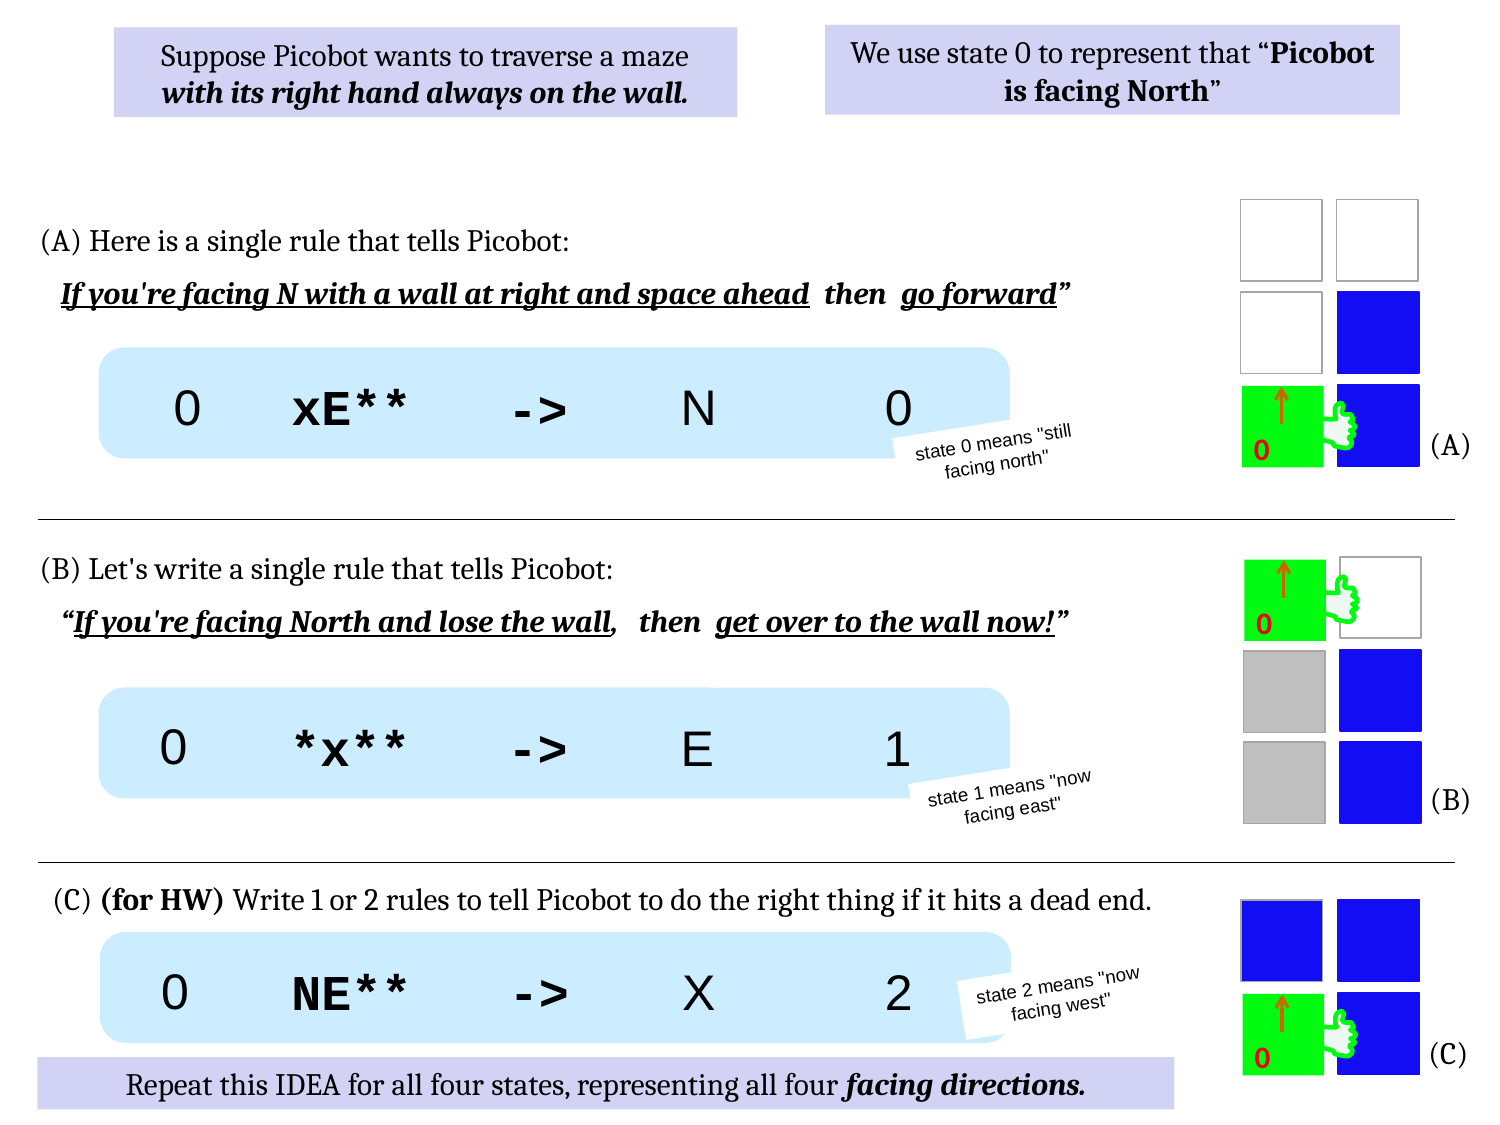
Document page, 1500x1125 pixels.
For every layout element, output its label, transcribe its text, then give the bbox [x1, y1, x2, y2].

text_box [1243, 741, 1325, 824]
text_box [1242, 385, 1324, 468]
text_box We use state 0 to represent that “Picobot is facing North” [825, 24, 1400, 115]
text_box [1240, 199, 1323, 282]
text_box 2 [812, 953, 1012, 1028]
text_box [1326, 576, 1358, 622]
text_box [1337, 291, 1419, 374]
text_box [1243, 650, 1325, 733]
text_box 0 [125, 707, 250, 783]
text_box (B) Let's write a single rule that tells Picobot: “If you're facing North and lose the wall, then get over to the wall now!” [24, 540, 1138, 647]
text_box (A) [1414, 417, 1495, 470]
text_box -> [463, 708, 584, 784]
text_box [1339, 649, 1422, 732]
text_box [1337, 899, 1420, 982]
text_box [1339, 741, 1422, 824]
text_box [1240, 291, 1323, 374]
text_box (A) Here is a single rule that tells Picobot: If you're facing N with a wall at right and space ahead then go forward” [24, 212, 1157, 318]
text_box state 0 means "still facing north" [892, 407, 1098, 498]
text_box [1337, 384, 1419, 467]
text_box [99, 931, 1011, 1043]
text_box 0 [1239, 421, 1285, 474]
text_box -> [424, 369, 650, 445]
text_box *x** [237, 708, 463, 784]
text_box Suppose Picobot wants to traverse a maze with its right hand always on the wall. [113, 27, 738, 117]
text_box [1244, 559, 1283, 595]
text_box [1339, 556, 1422, 639]
text_box (B) [1415, 771, 1494, 824]
text_box [1285, 559, 1326, 641]
text_box X [586, 953, 812, 1028]
text_box 0 [125, 368, 238, 443]
text_box [1324, 402, 1356, 449]
text_box [1241, 899, 1323, 982]
text_box [1325, 1010, 1356, 1057]
text_box [1242, 993, 1325, 1076]
text_box Repeat this IDEA for all four states, representing all four facing directions. [37, 1057, 1175, 1110]
text_box 0 [812, 368, 1012, 443]
text_box xE** [238, 368, 464, 443]
text_box [98, 347, 1010, 459]
text_box E [584, 708, 810, 784]
text_box 0 [126, 951, 252, 1027]
text_box N [586, 368, 812, 443]
text_box [1336, 199, 1418, 282]
text_box (C) (for HW) Write 1 or 2 rules to tell Picobot to do the right thing if it hits a dead end. [37, 871, 1239, 924]
text_box [98, 687, 1010, 799]
text_box state 2 means "now facing west" [956, 949, 1163, 1041]
text_box [1337, 992, 1420, 1075]
text_box 1 [810, 708, 1010, 784]
text_box 0 [1239, 1029, 1286, 1083]
text_box NE** [238, 953, 464, 1028]
text_box 0 [1241, 595, 1288, 648]
text_box state 1 means "now facing east" [908, 752, 1114, 843]
text_box -> [426, 953, 652, 1029]
text_box (C) [1413, 1026, 1491, 1079]
